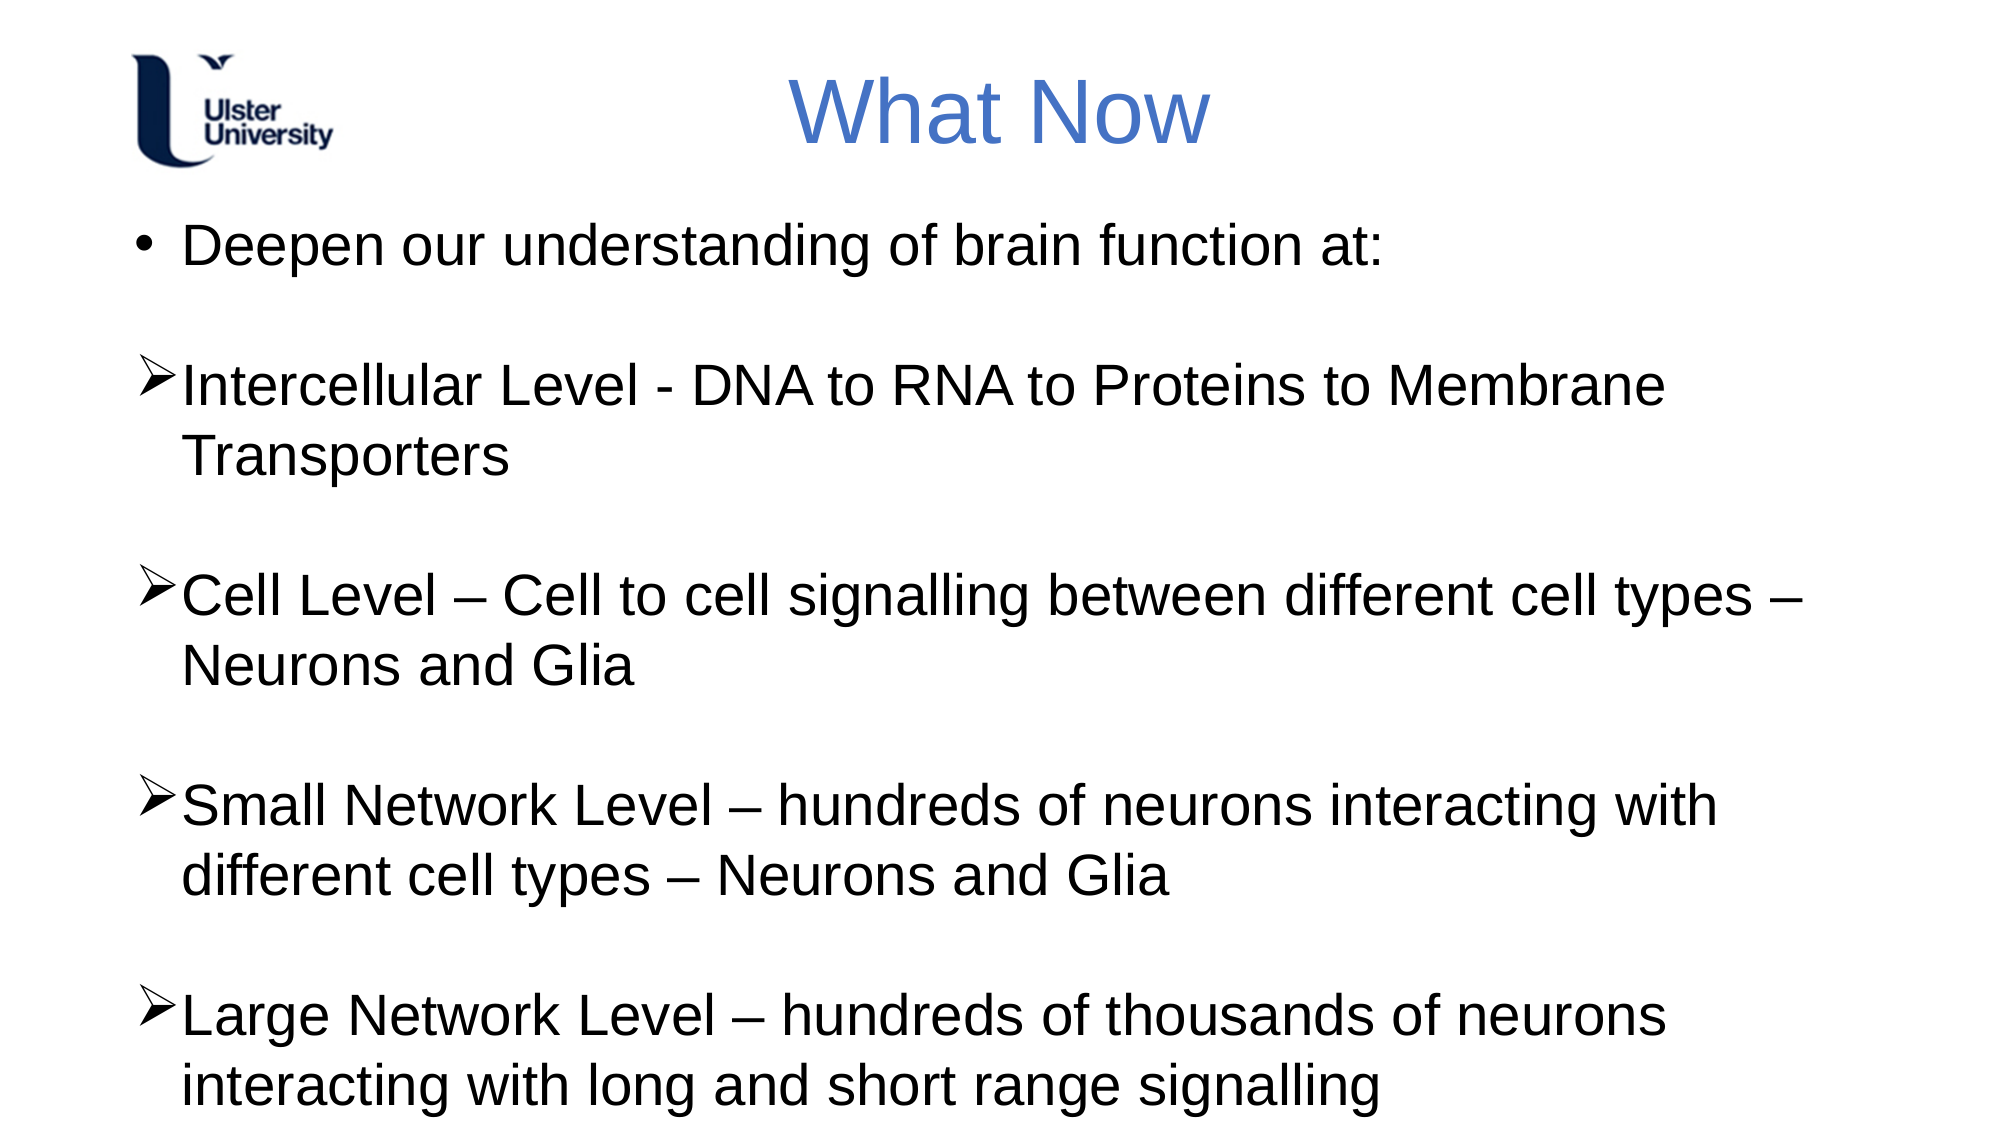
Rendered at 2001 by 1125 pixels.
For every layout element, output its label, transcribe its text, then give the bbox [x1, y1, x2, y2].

picture [131, 24, 366, 201]
text_box What Now Deepen our understanding of brain function at: Intercellular Level - DNA to RNA to Proteins to Membrane Transporters Cell Level – Cell to cell signalling between different cell types – Neurons and Glia Small Network Level – hundreds of neurons interacting with different cell types – Neurons and Glia Large Network Level – hundreds of thousands of neurons interacting with long and short range signalling [120, 45, 1880, 1125]
